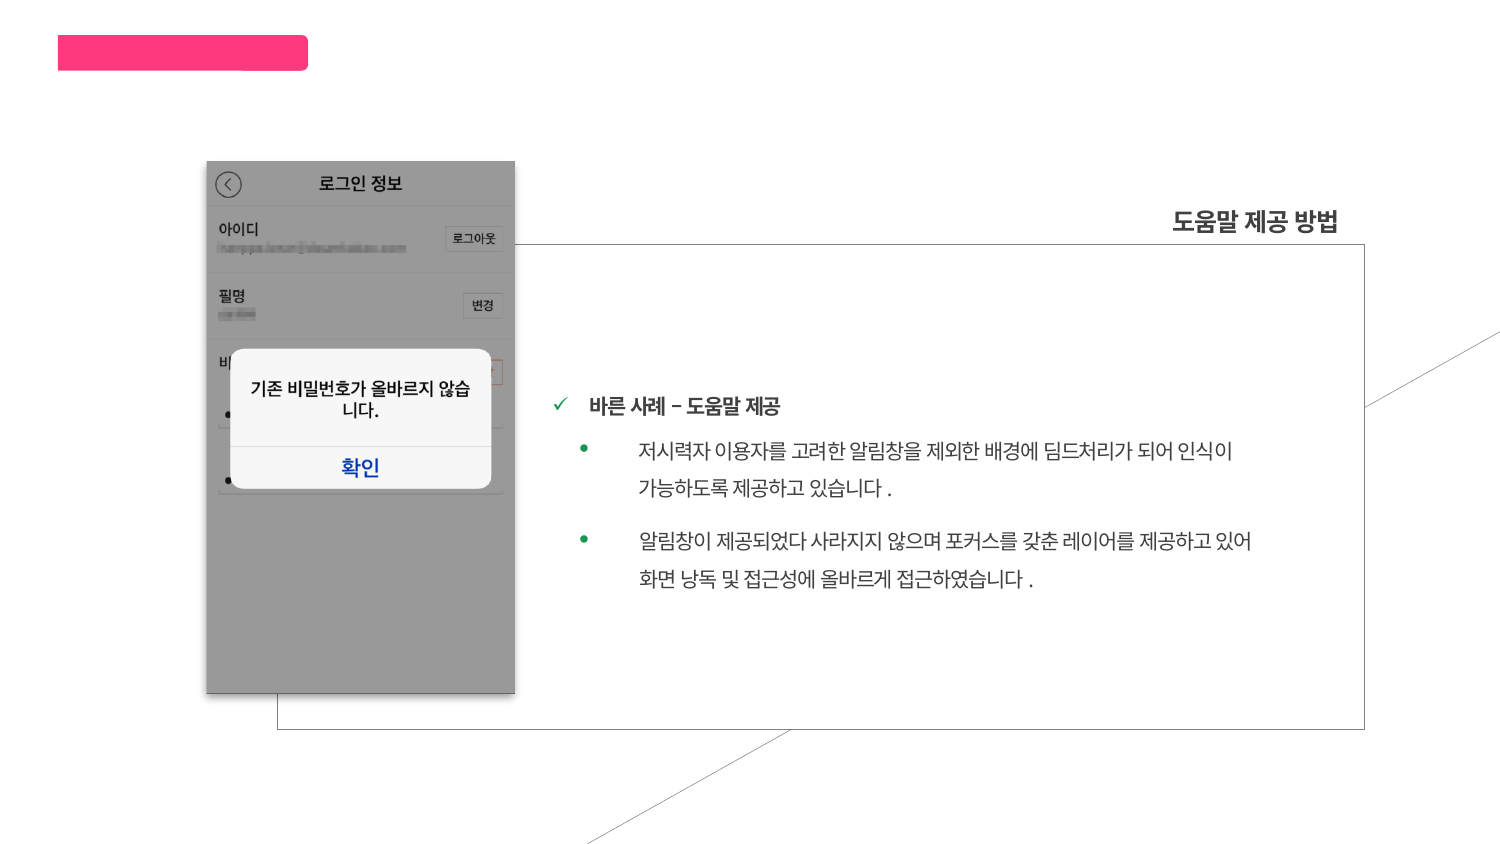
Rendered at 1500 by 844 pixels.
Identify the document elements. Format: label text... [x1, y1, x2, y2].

text_box [240, 33, 311, 73]
text_box 도움말 제공 방법 [1157, 184, 1355, 243]
text_box Mobile 접근성 사례 05 [59, 30, 303, 72]
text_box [537, 373, 1313, 601]
text_box [275, 243, 1366, 731]
text_box [56, 33, 240, 73]
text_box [587, 331, 1500, 844]
picture [206, 161, 516, 695]
